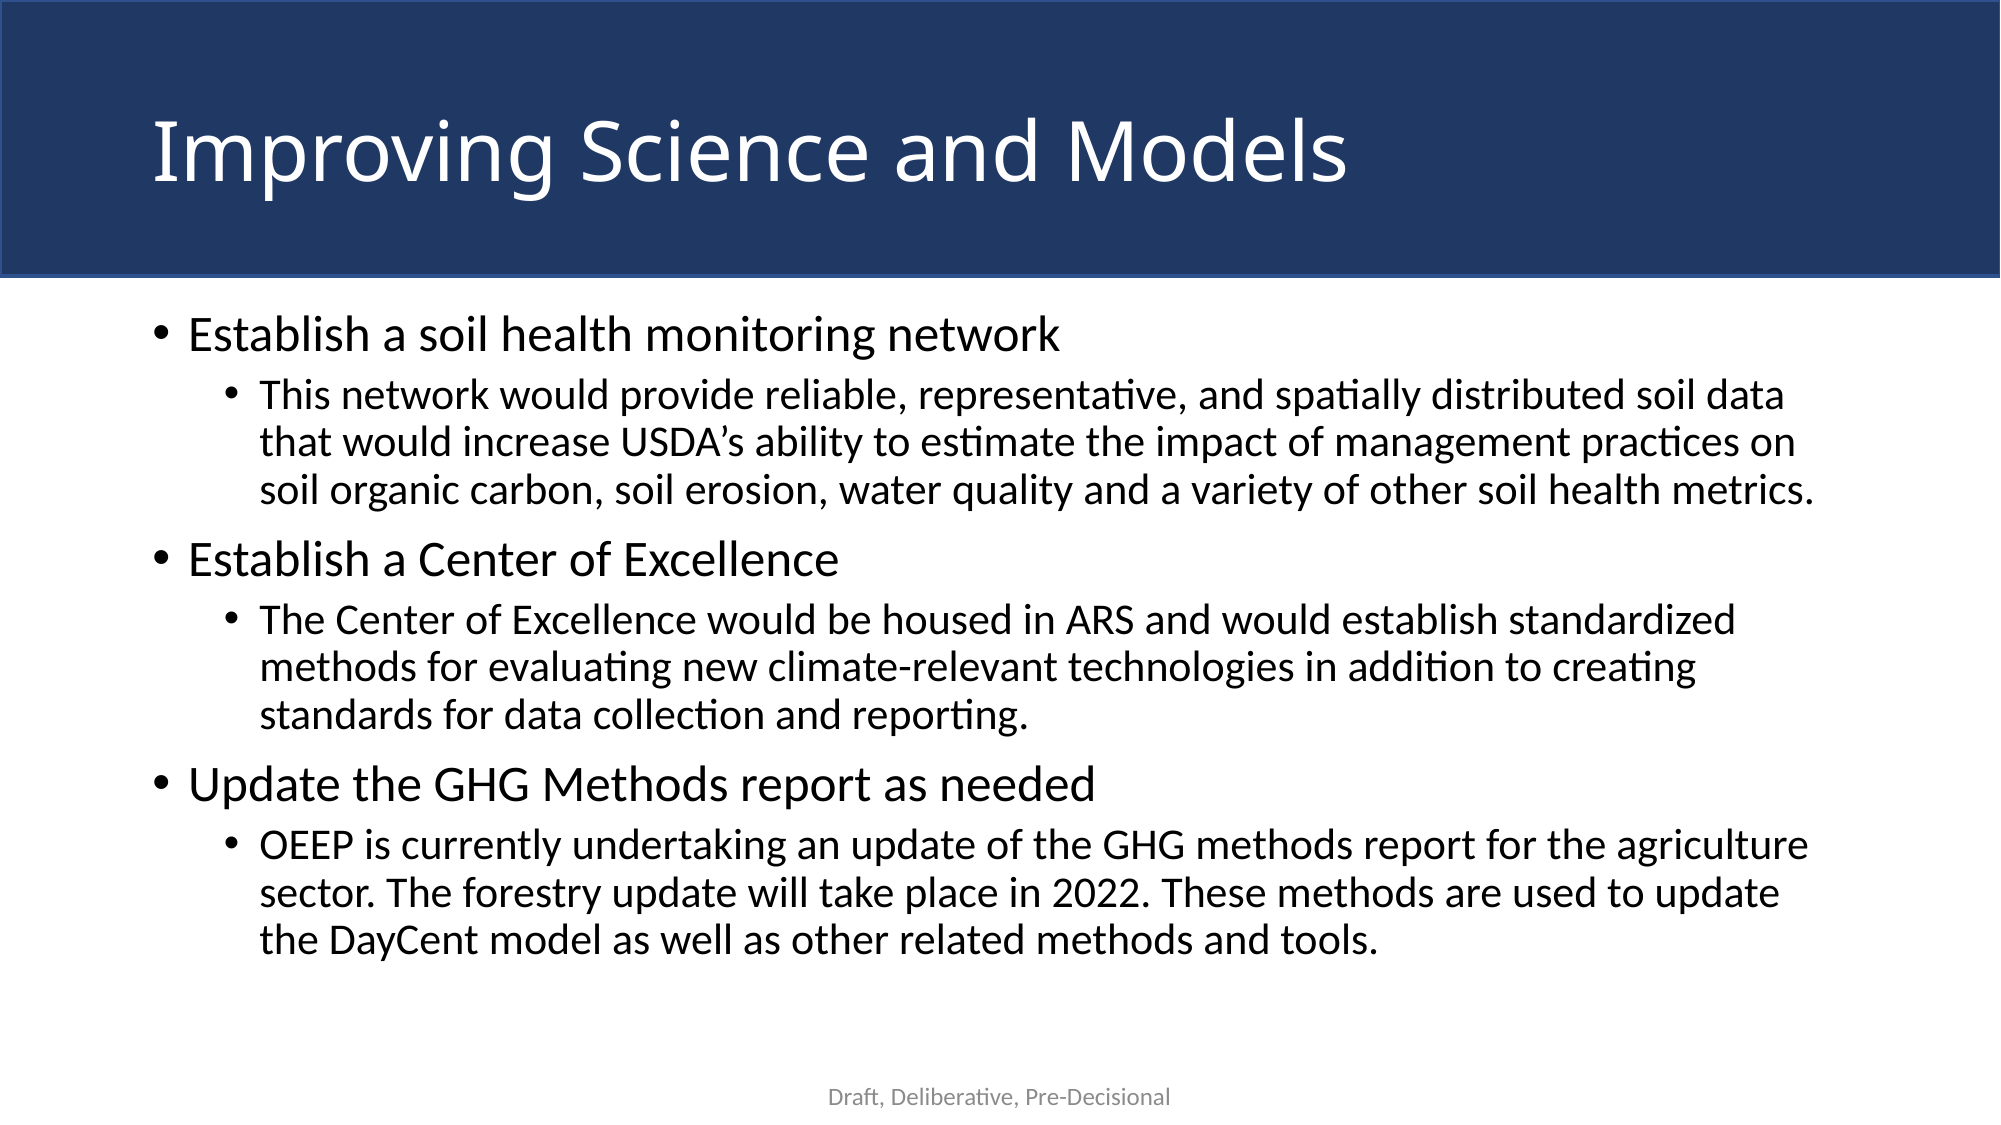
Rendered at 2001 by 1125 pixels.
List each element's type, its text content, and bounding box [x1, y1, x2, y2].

list Establish a soil health monitoring network This network would provide reliable, representative, and spatially distributed soil data that would increase USDA’s ability to estimate the impact of management practices on soil organic carbon, soil erosion, water quality and a variety of other soil health metrics. Establish a Center of Excellence The Center of Excellence would be housed in ARS and would establish standardized methods for evaluating new climate-relevant technologies in addition to creating standards for data collection and reporting. Update the GHG Methods report as needed OEEP is currently undertaking an update of the GHG methods report for the agriculture sector. The forestry update will take place in 2022. These methods are used to update the DayCent model as well as other related methods and tools. [137, 299, 1863, 1014]
footer Draft, Deliberative, Pre-Decisional [662, 1065, 1338, 1125]
picture [0, 0, 2000, 278]
